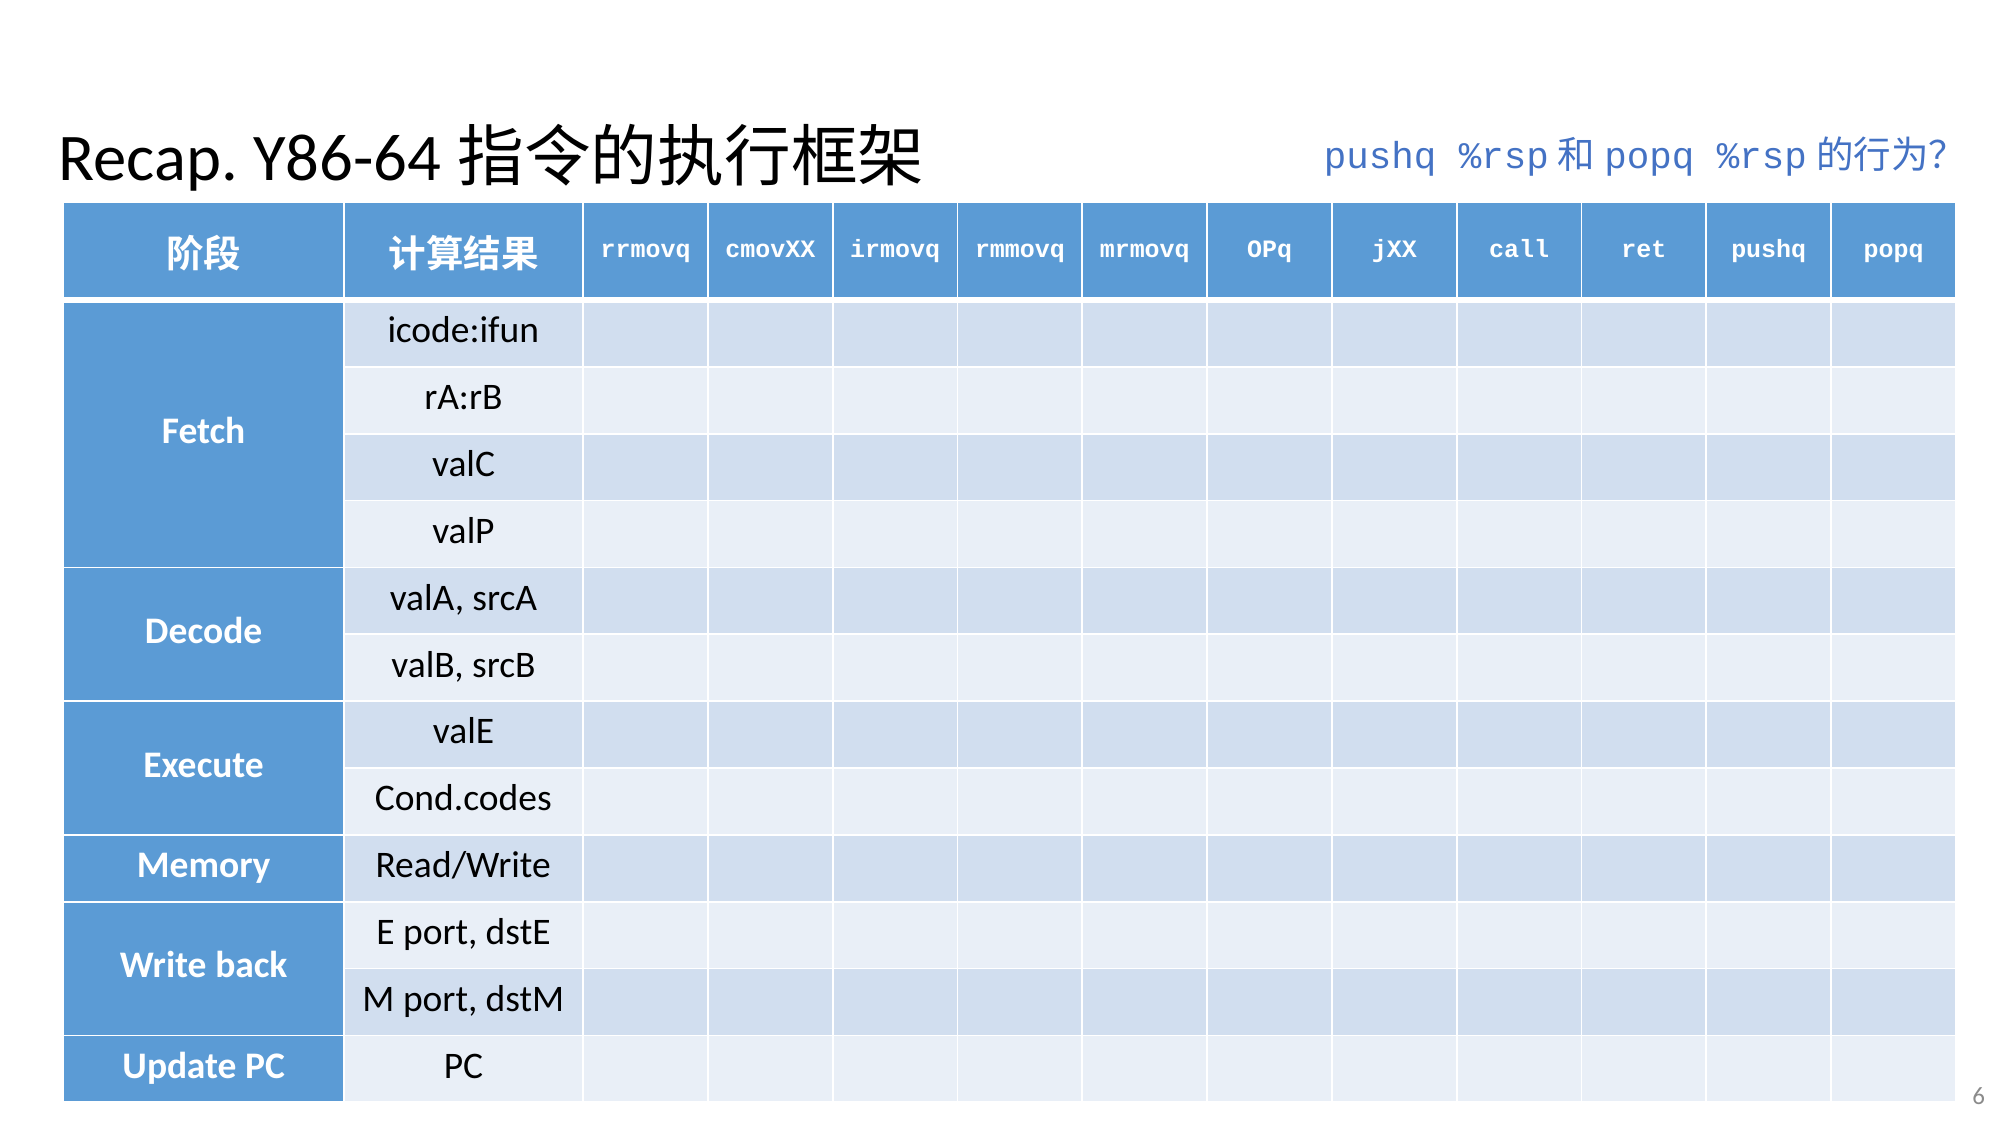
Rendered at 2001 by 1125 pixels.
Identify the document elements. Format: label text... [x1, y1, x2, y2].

table_cell [709, 769, 832, 834]
table_cell valP [345, 501, 582, 567]
table_cell [834, 769, 957, 834]
slide_number 6 [1550, 1065, 2000, 1125]
table_cell [1208, 635, 1331, 700]
table_cell [1208, 368, 1331, 433]
table_cell [834, 303, 957, 366]
table_cell [958, 836, 1081, 901]
table_cell E port, dstE [345, 903, 582, 968]
table_cell [1333, 435, 1456, 500]
table_cell [1083, 501, 1206, 567]
table_header mrmovq [1083, 203, 1206, 297]
table_cell [709, 635, 832, 700]
table_header ret [1582, 203, 1705, 297]
table_cell [958, 903, 1081, 968]
table_cell [1333, 769, 1456, 834]
table_cell [1333, 836, 1456, 901]
table_cell [1458, 836, 1581, 901]
table_cell [1707, 501, 1830, 567]
table_cell [1208, 969, 1331, 1035]
table_cell valB, srcB [345, 635, 582, 700]
text_box Recap. Y86-64指令的执行框架 [44, 106, 1296, 201]
table_cell [1458, 303, 1581, 366]
table_cell [1707, 969, 1830, 1035]
table_cell [958, 702, 1081, 767]
table_header rrmovq [584, 203, 707, 297]
table_cell [958, 368, 1081, 433]
table_cell [1083, 969, 1206, 1035]
table_cell [1083, 368, 1206, 433]
table_cell [1582, 969, 1705, 1035]
table_cell [1208, 435, 1331, 500]
table_cell [584, 635, 707, 700]
table_cell [958, 1036, 1081, 1101]
table_cell [958, 769, 1081, 834]
table_cell [834, 702, 957, 767]
table_cell [1832, 368, 1955, 433]
table_cell [834, 501, 957, 567]
table_cell [1458, 1036, 1581, 1101]
table_header popq [1832, 203, 1955, 297]
table_cell [584, 501, 707, 567]
table_cell [834, 368, 957, 433]
table_cell [1333, 635, 1456, 700]
table_header 计算结果 [345, 203, 582, 297]
table_cell valA, srcA [345, 568, 582, 633]
table_cell [1083, 635, 1206, 700]
table_cell [958, 501, 1081, 567]
table_cell [1707, 568, 1830, 633]
table_cell [1208, 303, 1331, 366]
table_header cmovXX [709, 203, 832, 297]
table_cell [1333, 969, 1456, 1035]
table_cell [584, 368, 707, 433]
table_cell [1458, 635, 1581, 700]
table_cell [1832, 568, 1955, 633]
table_cell Update PC [64, 1036, 343, 1101]
table_cell [1707, 368, 1830, 433]
table_header call [1458, 203, 1581, 297]
table_cell [709, 568, 832, 633]
table_cell [834, 435, 957, 500]
table_cell [584, 769, 707, 834]
table_cell [1707, 303, 1830, 366]
table_cell [834, 635, 957, 700]
table_cell [1582, 635, 1705, 700]
table_cell [1832, 836, 1955, 901]
table_cell [834, 969, 957, 1035]
table_cell [1333, 1036, 1456, 1101]
table_cell [1707, 702, 1830, 767]
table_cell [834, 568, 957, 633]
table_cell [584, 435, 707, 500]
table_cell M port, dstM [345, 969, 582, 1035]
table_cell [1333, 903, 1456, 968]
table_cell [834, 903, 957, 968]
table_cell [1582, 368, 1705, 433]
table_cell [834, 1036, 957, 1101]
table_cell [584, 568, 707, 633]
table_header jXX [1333, 203, 1456, 297]
table_cell Cond.codes [345, 769, 582, 834]
table_cell [1333, 368, 1456, 433]
table_cell [1707, 903, 1830, 968]
table_cell [709, 1036, 832, 1101]
table_cell [709, 969, 832, 1035]
table_cell rA:rB [345, 368, 582, 433]
table_cell [1458, 903, 1581, 968]
table_cell [1582, 769, 1705, 834]
table_cell [1832, 769, 1955, 834]
table_cell [1832, 303, 1955, 366]
table_header 阶段 [64, 203, 343, 297]
table_cell [709, 303, 832, 366]
table_header OPq [1208, 203, 1331, 297]
table_cell [1582, 903, 1705, 968]
table_cell [1458, 501, 1581, 567]
table_cell valE [345, 702, 582, 767]
table_cell [1582, 836, 1705, 901]
table_cell [1582, 568, 1705, 633]
table_cell Decode [64, 568, 343, 700]
table_cell [1832, 501, 1955, 567]
table_cell [1458, 568, 1581, 633]
table_cell [584, 1036, 707, 1101]
table_cell [1083, 435, 1206, 500]
table_cell [958, 635, 1081, 700]
table_cell [1832, 702, 1955, 767]
table_cell [1333, 702, 1456, 767]
table_cell [1707, 769, 1830, 834]
table_cell [1083, 836, 1206, 901]
table_cell Fetch [64, 303, 343, 567]
table_cell [1832, 903, 1955, 968]
table_cell [1707, 435, 1830, 500]
table_cell [1083, 903, 1206, 968]
table_cell [958, 969, 1081, 1035]
table_cell [1208, 836, 1331, 901]
table_cell [709, 435, 832, 500]
table_cell [1083, 568, 1206, 633]
table_cell [1832, 435, 1955, 500]
table_cell [584, 702, 707, 767]
table_cell [1832, 635, 1955, 700]
text_box pushq %rsp和popq %rsp的行为？ [1309, 123, 1981, 184]
table_cell [1458, 435, 1581, 500]
table_cell Write back [64, 903, 343, 1035]
table_header rmmovq [958, 203, 1081, 297]
table_cell [1208, 501, 1331, 567]
table_cell [584, 903, 707, 968]
table_cell [1083, 303, 1206, 366]
table_cell [1832, 969, 1955, 1035]
table_cell [1582, 435, 1705, 500]
table_cell [1208, 702, 1331, 767]
table_cell [1333, 568, 1456, 633]
table_cell [709, 836, 832, 901]
table_cell Memory [64, 836, 343, 901]
table_cell [1083, 769, 1206, 834]
table_header pushq [1707, 203, 1830, 297]
table_cell [834, 836, 957, 901]
table_cell [709, 368, 832, 433]
table_cell [709, 903, 832, 968]
table_cell [1458, 368, 1581, 433]
table_cell Execute [64, 702, 343, 834]
table_cell [1208, 769, 1331, 834]
table_cell [1208, 903, 1331, 968]
table_cell [1333, 303, 1456, 366]
table_cell [584, 969, 707, 1035]
table_cell [1582, 1036, 1705, 1101]
table_cell [584, 836, 707, 901]
table_cell [1083, 1036, 1206, 1101]
table_header irmovq [834, 203, 957, 297]
table_cell Read/Write [345, 836, 582, 901]
table_cell [709, 702, 832, 767]
table_cell [1832, 1036, 1955, 1101]
table_cell valC [345, 435, 582, 500]
table_cell [1707, 635, 1830, 700]
table_cell [1208, 1036, 1331, 1101]
table_cell [958, 568, 1081, 633]
table_cell icode:ifun [345, 303, 582, 366]
table_cell [1333, 501, 1456, 567]
table_cell [1458, 769, 1581, 834]
table_cell [1582, 501, 1705, 567]
table_cell [584, 303, 707, 366]
table_cell [958, 435, 1081, 500]
table_cell [958, 303, 1081, 366]
table_cell [709, 501, 832, 567]
table_cell [1458, 702, 1581, 767]
table_cell [1707, 836, 1830, 901]
table_cell [1582, 702, 1705, 767]
table_cell [1582, 303, 1705, 366]
table_cell PC [345, 1036, 582, 1101]
table_cell [1707, 1036, 1830, 1101]
table_cell [1208, 568, 1331, 633]
table_cell [1458, 969, 1581, 1035]
table_cell [1083, 702, 1206, 767]
